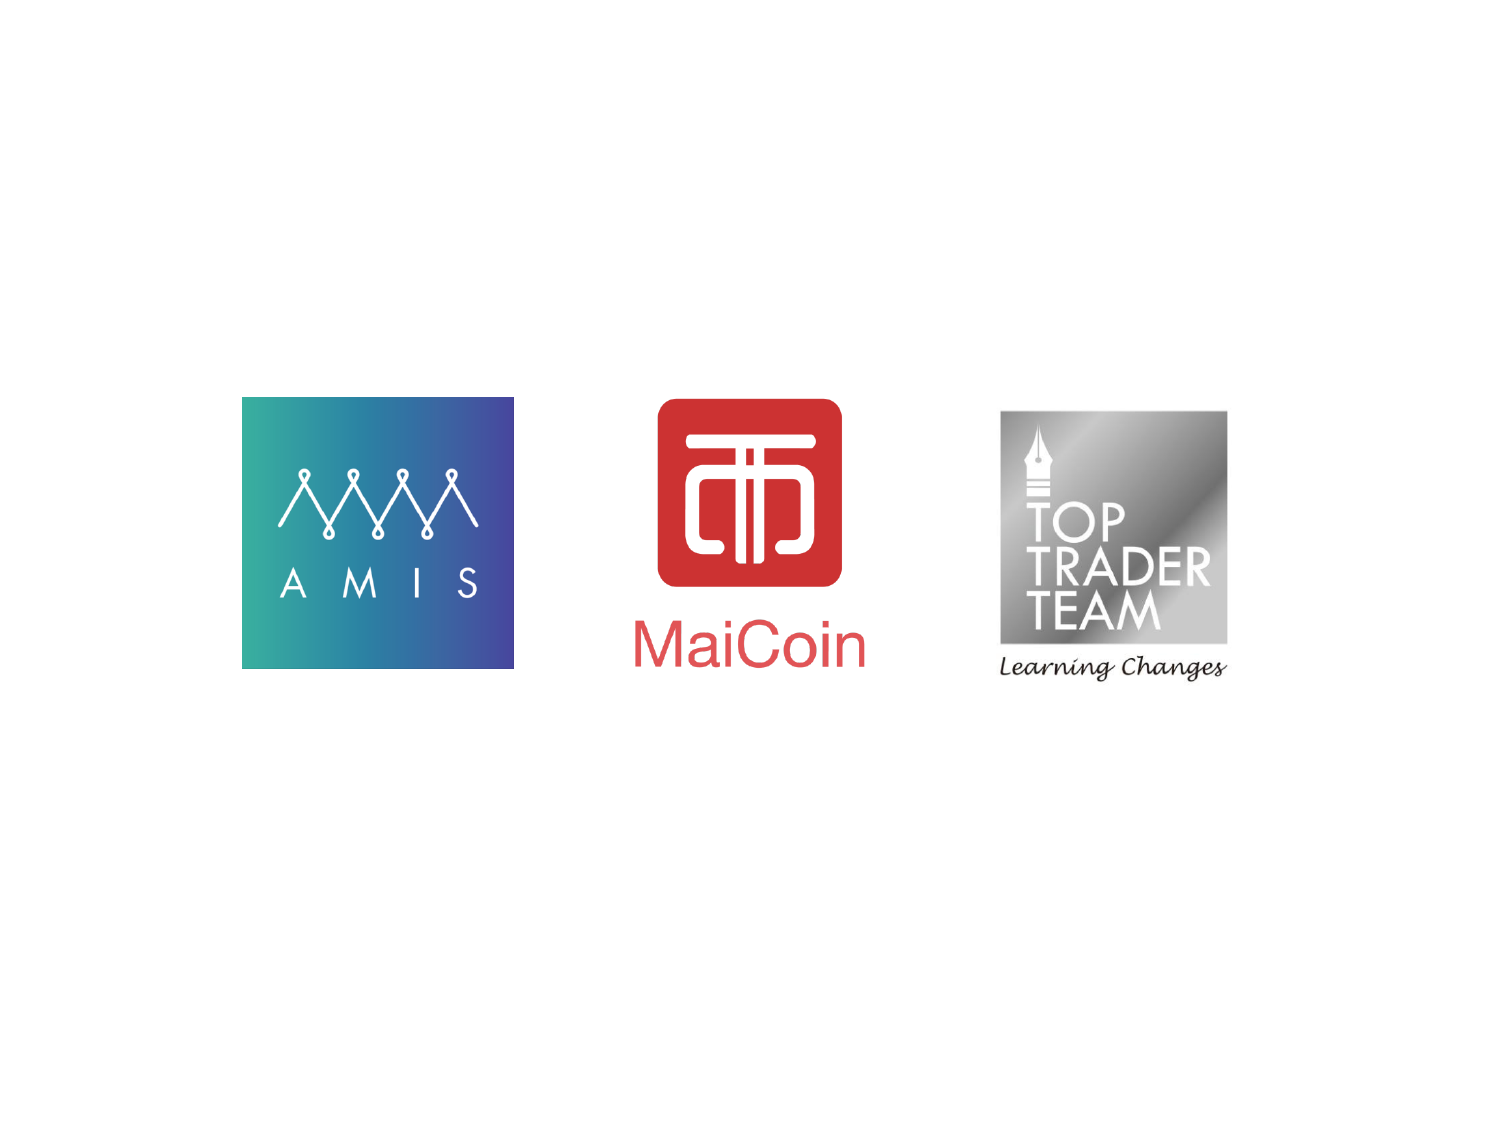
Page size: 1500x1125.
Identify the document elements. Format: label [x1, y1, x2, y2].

picture [634, 396, 866, 670]
picture [985, 396, 1238, 686]
picture [241, 396, 514, 670]
